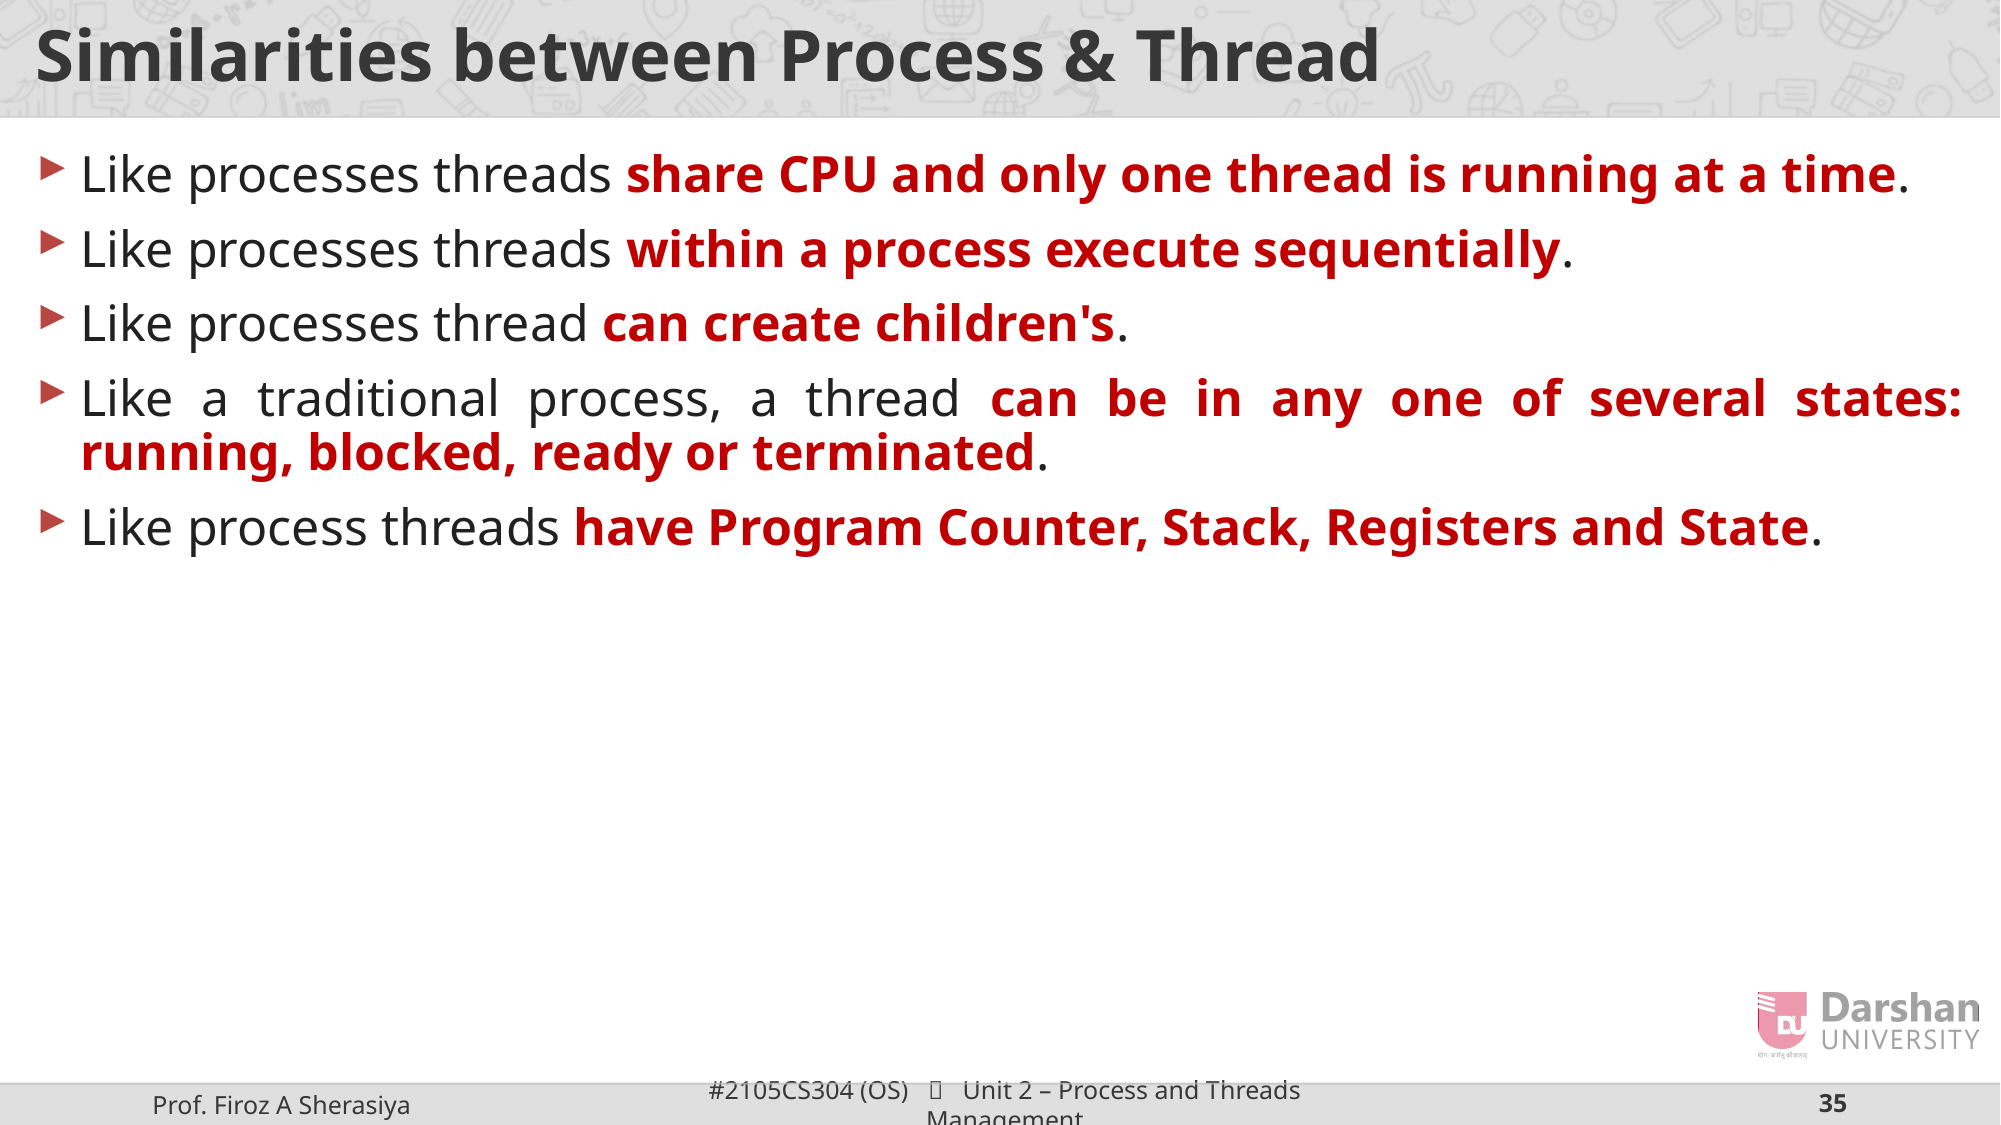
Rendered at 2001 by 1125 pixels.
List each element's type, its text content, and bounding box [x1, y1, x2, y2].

title Similarities between Process & Thread [0, 0, 2000, 117]
list Like processes threads share CPU and only one thread is running at a time. Like processes threads within a process execute sequentially. Like processes thread can create children's. Like a traditional process, a thread can be in any one of several states: running, blocked, ready or terminated. Like process threads have Program Counter, Stack, Registers and State. [21, 141, 1979, 1059]
